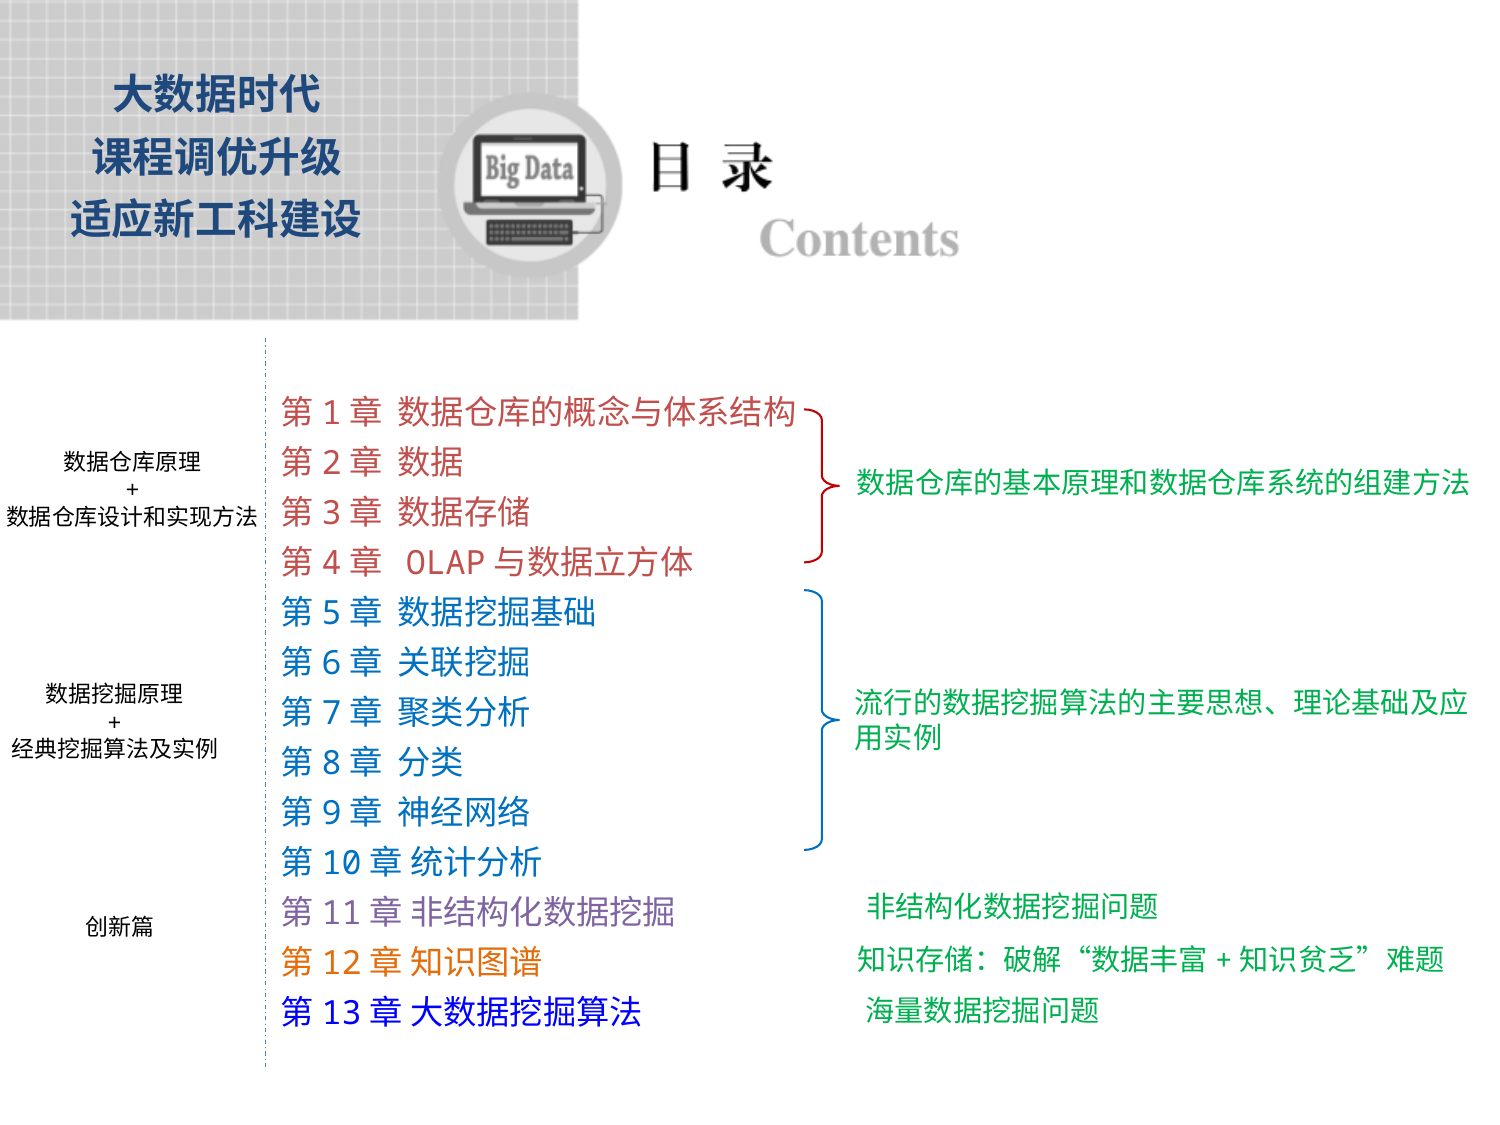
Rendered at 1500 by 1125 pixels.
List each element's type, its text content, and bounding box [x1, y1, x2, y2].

picture [0, 0, 1386, 325]
text_box 流行的数据挖掘算法的主要思想、理论基础及应用实例 [839, 677, 1489, 762]
text_box 知识存储：破解“数据丰富+知识贫乏”难题 [842, 934, 1466, 985]
text_box [804, 589, 839, 851]
text_box [804, 408, 840, 563]
text_box 数据仓库原理 + 数据仓库设计和实现方法 [0, 412, 265, 538]
text_box 创新篇 [0, 877, 254, 948]
text_box 海量数据挖掘问题 [850, 984, 1122, 1035]
text_box 数据仓库原理 + 数据仓库设计和实现方法 [266, 412, 278, 538]
text_box 第1章 数据仓库的概念与体系结构 第2章 数据 第3章 数据存储 第4章 OLAP与数据立方体 第5章 数据挖掘基础 第6章 关联挖掘 第7章 聚类分析 第8章 分类 第9章 神经网络 第10章 统计分析 第11章 非结构化数据挖掘 第12章 知识图谱 第13章 大数据挖掘算法 [266, 373, 880, 1039]
text_box 数据挖掘原理 + 经典挖掘算法及实例 [0, 645, 243, 770]
text_box 非结构化数据挖掘问题 [851, 881, 1181, 932]
text_box 数据仓库的基本原理和数据仓库系统的组建方法 [841, 456, 1486, 507]
